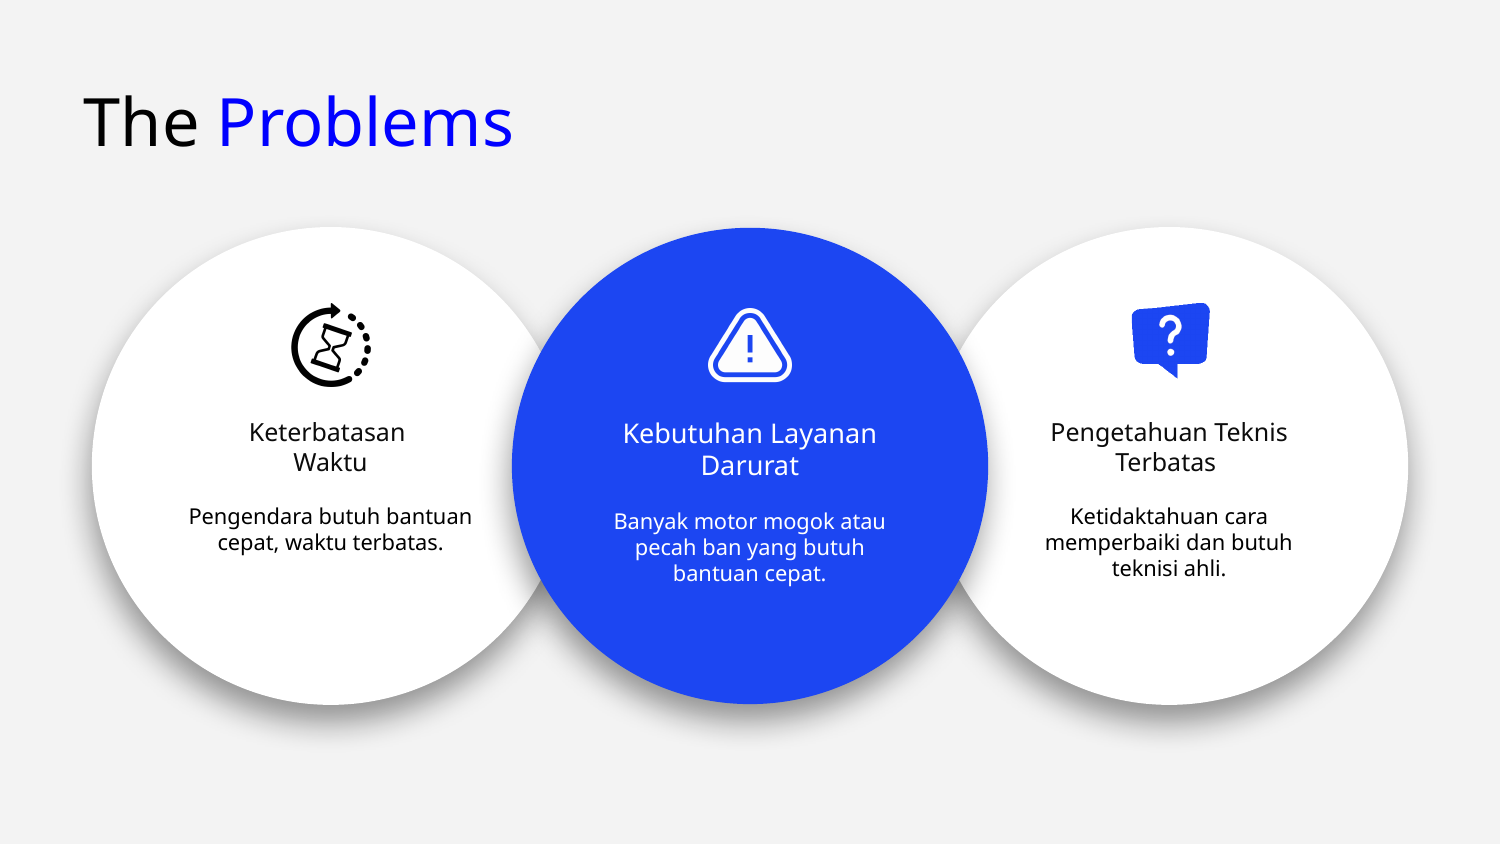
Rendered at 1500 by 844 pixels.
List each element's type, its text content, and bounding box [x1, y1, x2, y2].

text_box Kebutuhan Layanan Darurat Banyak motor mogok atau pecah ban yang butuh bantuan cepat. [591, 408, 909, 629]
picture [1121, 302, 1217, 387]
text_box The Problems [68, 60, 597, 180]
text_box [965, 227, 1408, 705]
text_box Keterbatasan Waktu Pengendara butuh bantuan cepat, waktu terbatas. [172, 408, 490, 629]
picture [288, 302, 373, 387]
text_box [511, 227, 989, 705]
text_box [92, 227, 533, 705]
picture [708, 302, 792, 387]
text_box Pengetahuan Teknis Terbatas Ketidaktahuan cara memperbaiki dan butuh teknisi ahli. [1010, 408, 1328, 629]
